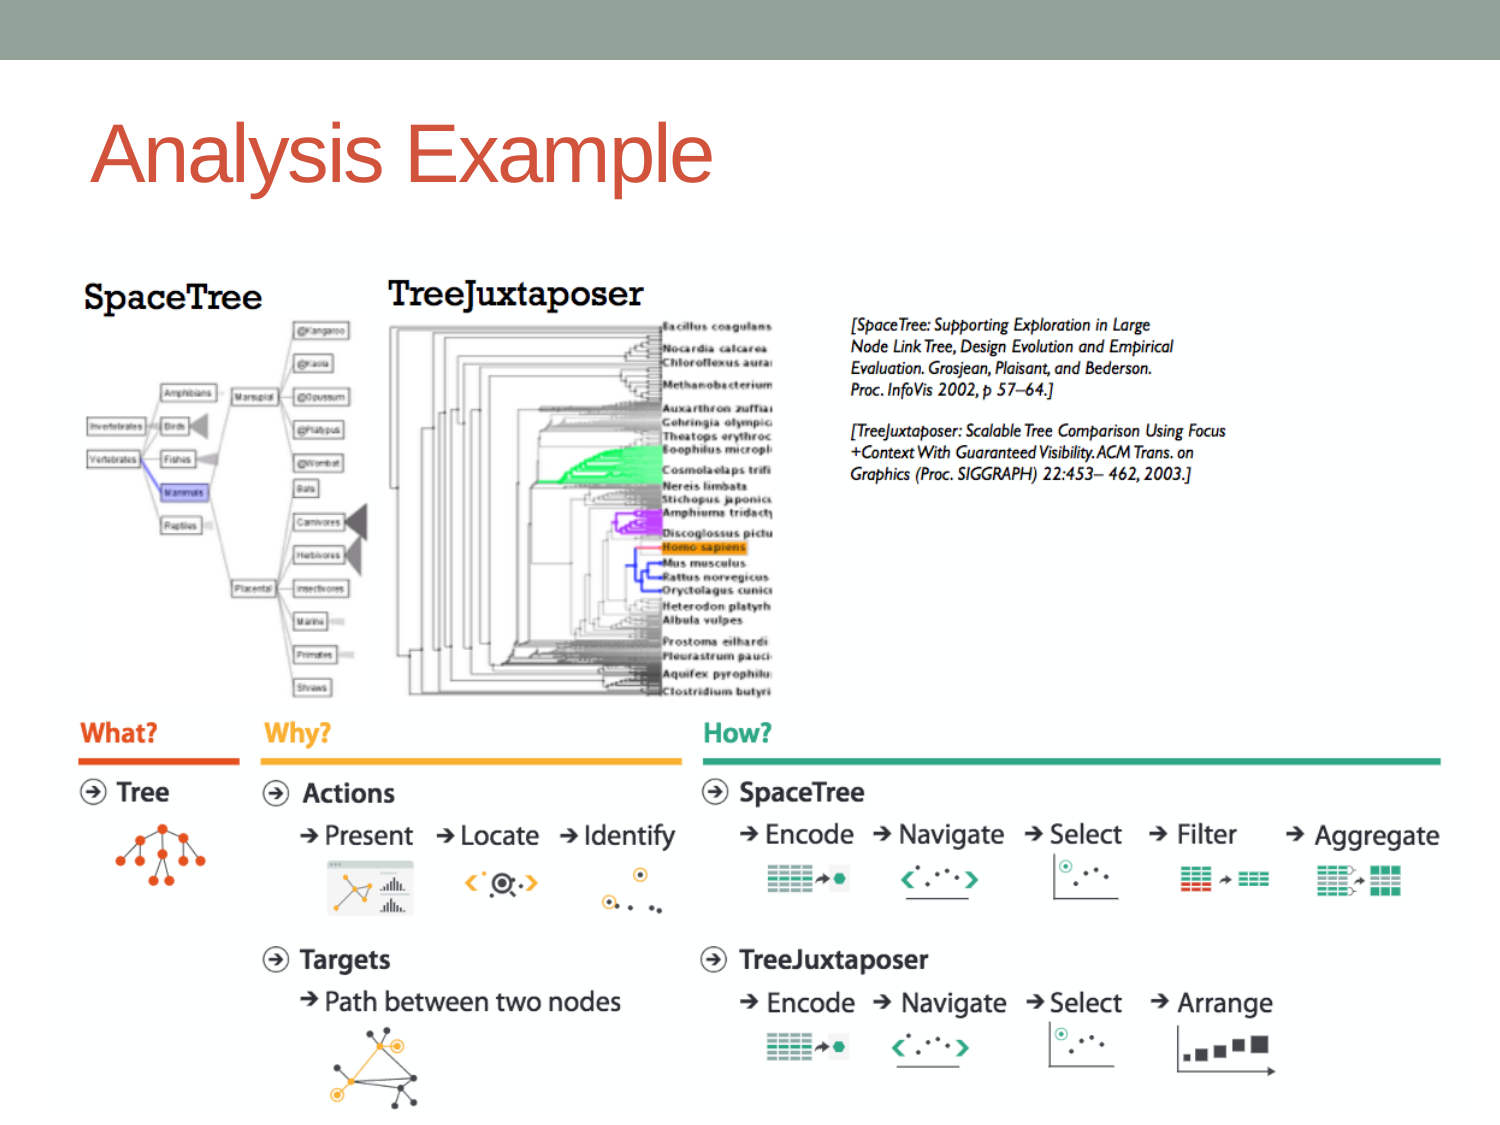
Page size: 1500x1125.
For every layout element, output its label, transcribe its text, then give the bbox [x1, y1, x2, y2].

picture [46, 232, 1472, 1116]
title Analysis Example [75, 87, 1425, 211]
